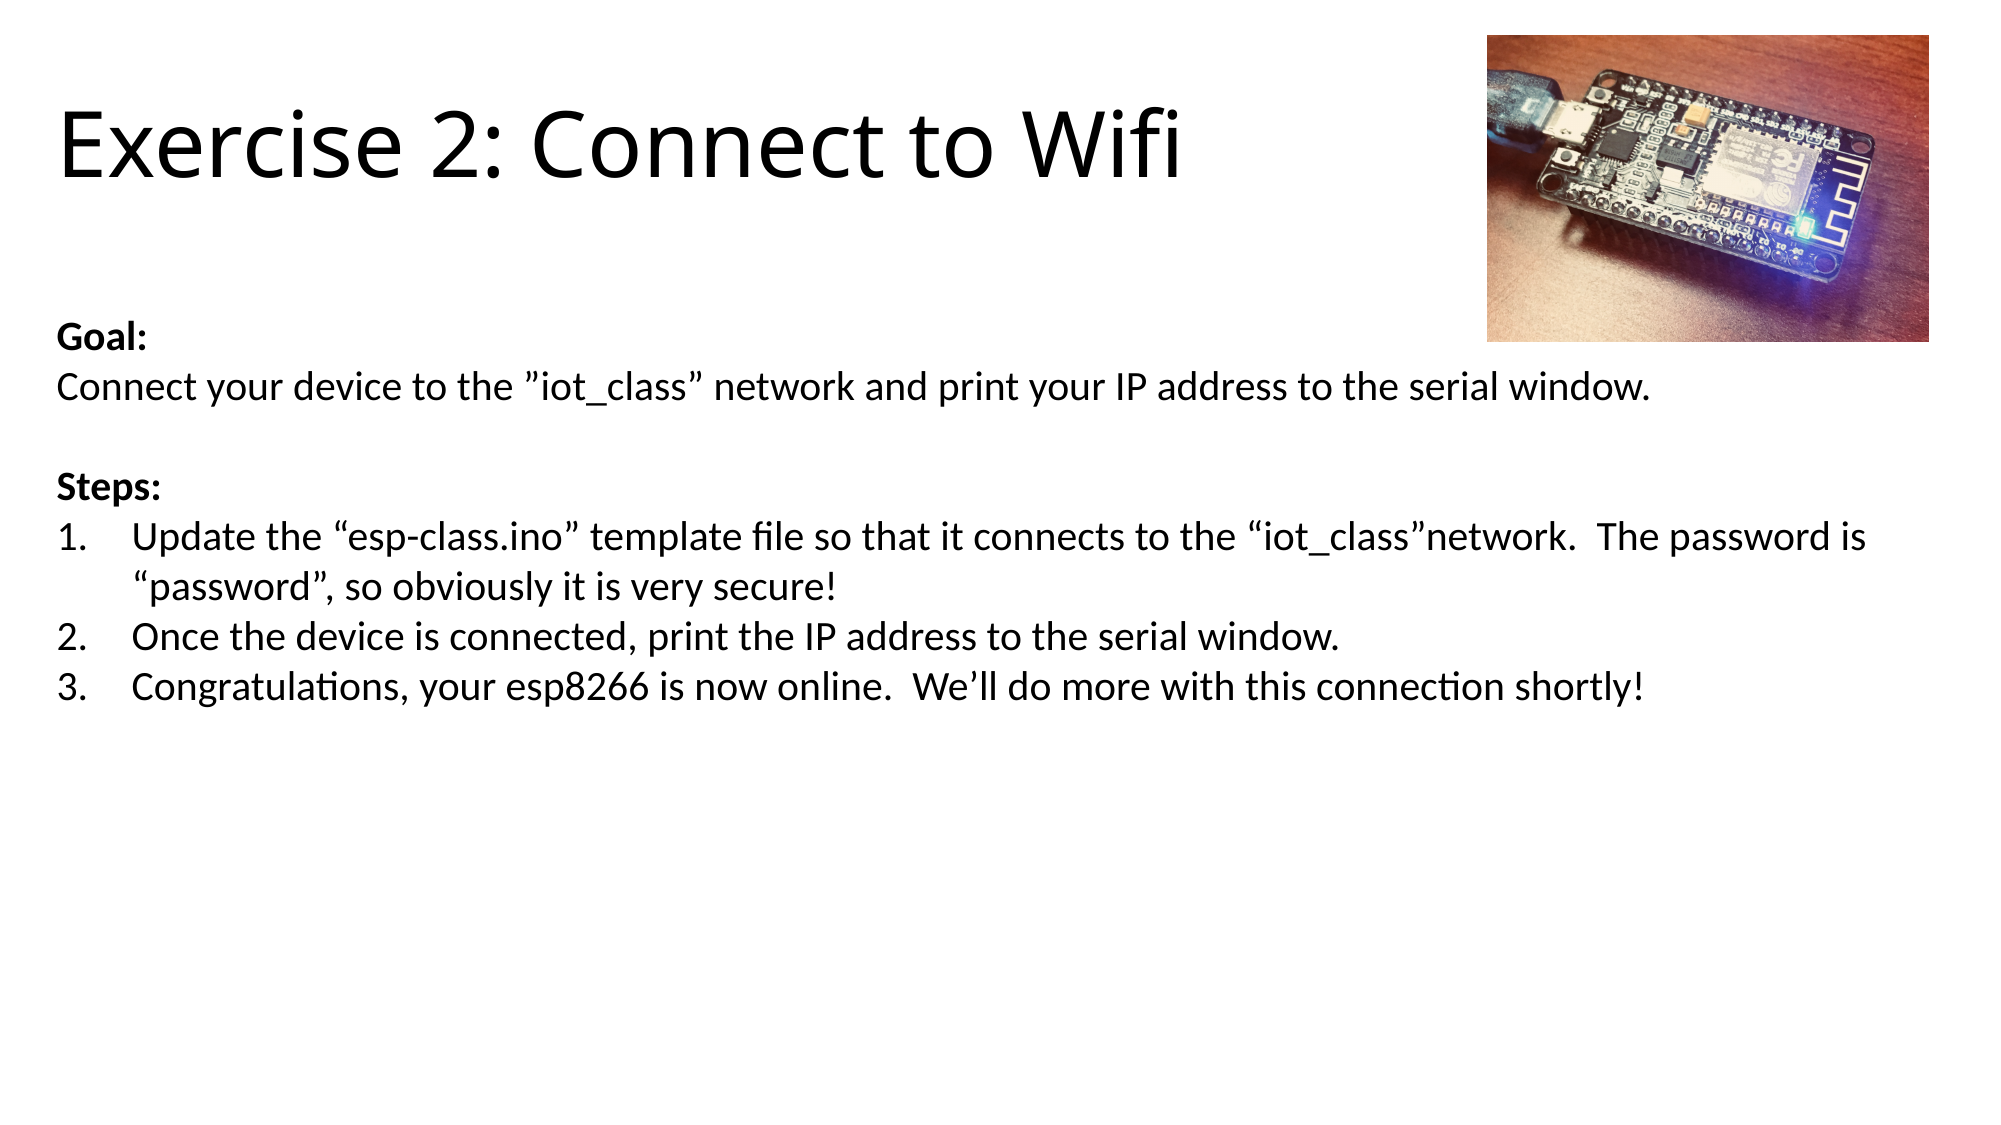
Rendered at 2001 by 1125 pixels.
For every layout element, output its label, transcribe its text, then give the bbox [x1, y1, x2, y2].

list Goal: Connect your device to the ”iot_class” network and print your IP address to the serial window. Steps: Update the “esp-class.ino” template file so that it connects to the “iot_class”network. The password is “password”, so obviously it is very secure! Once the device is connected, print the IP address to the serial window. Congratulations, your esp8266 is now online. We’ll do more with this connection shortly! [41, 301, 1929, 1089]
title Exercise 2: Connect to Wifi [41, 35, 1487, 262]
picture [1487, 35, 1929, 342]
